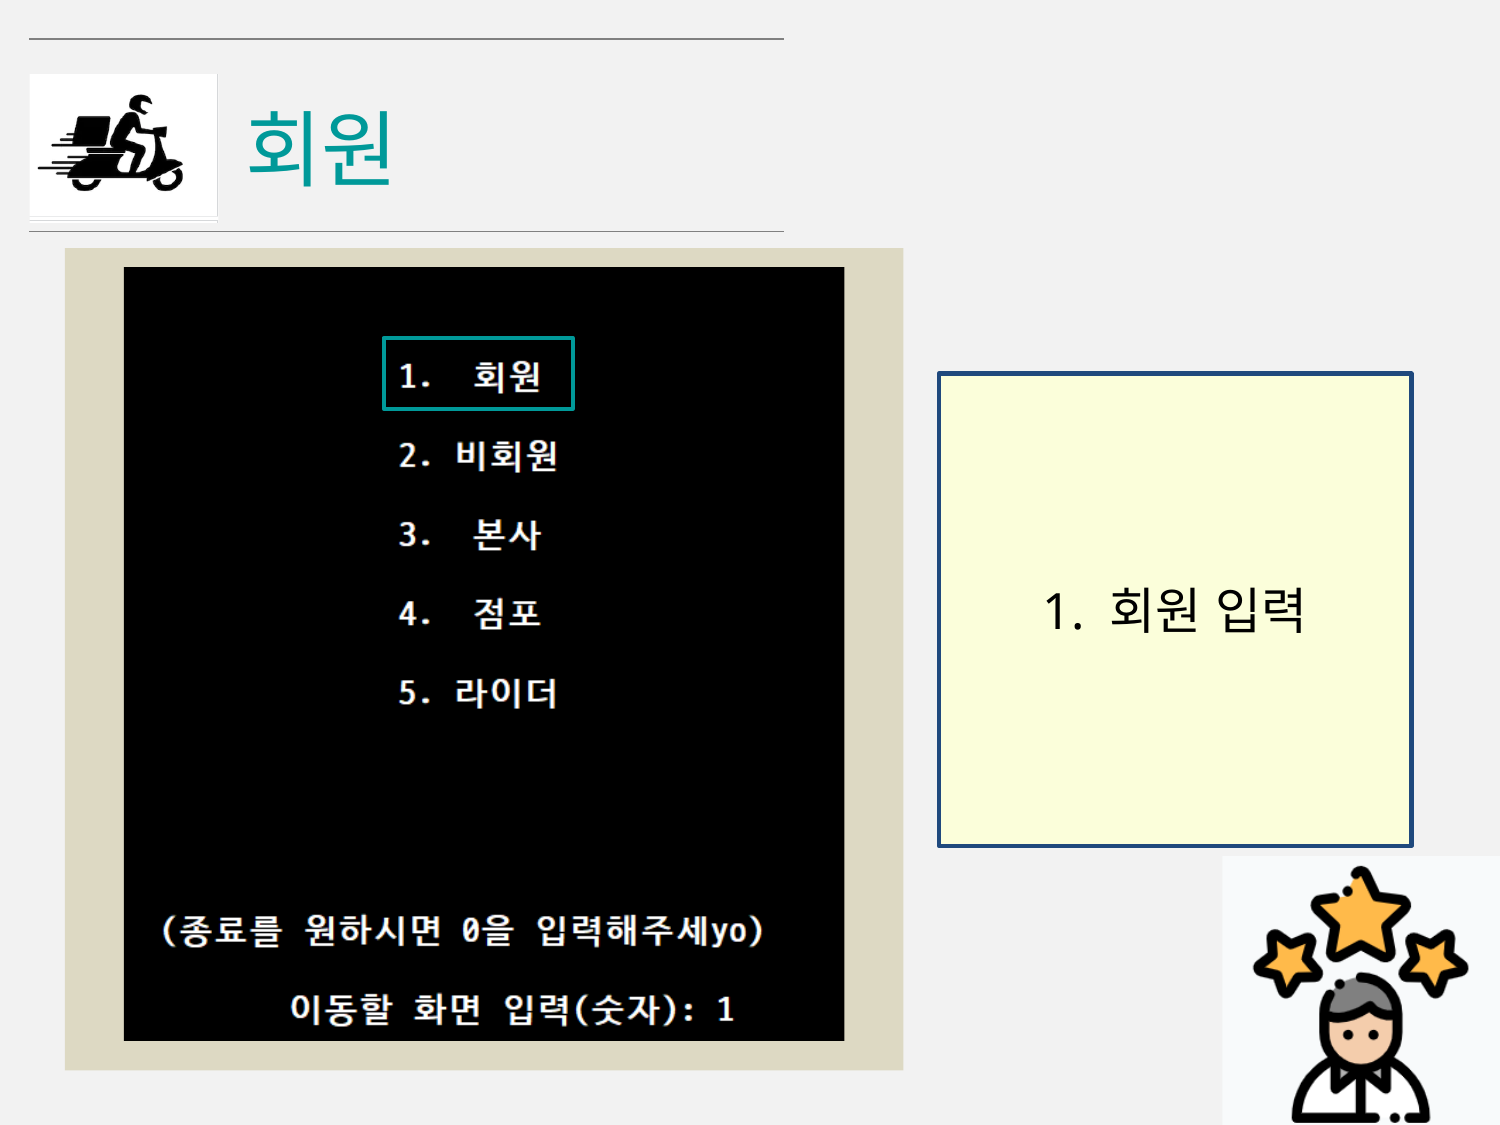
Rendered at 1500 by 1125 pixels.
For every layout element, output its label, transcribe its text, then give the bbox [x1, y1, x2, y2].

text_box 회원 [230, 90, 904, 205]
picture [29, 73, 219, 224]
picture [1222, 855, 1500, 1125]
picture [123, 266, 845, 1041]
text_box 1. 회원 입력 [937, 371, 1414, 848]
text_box [63, 246, 906, 1072]
